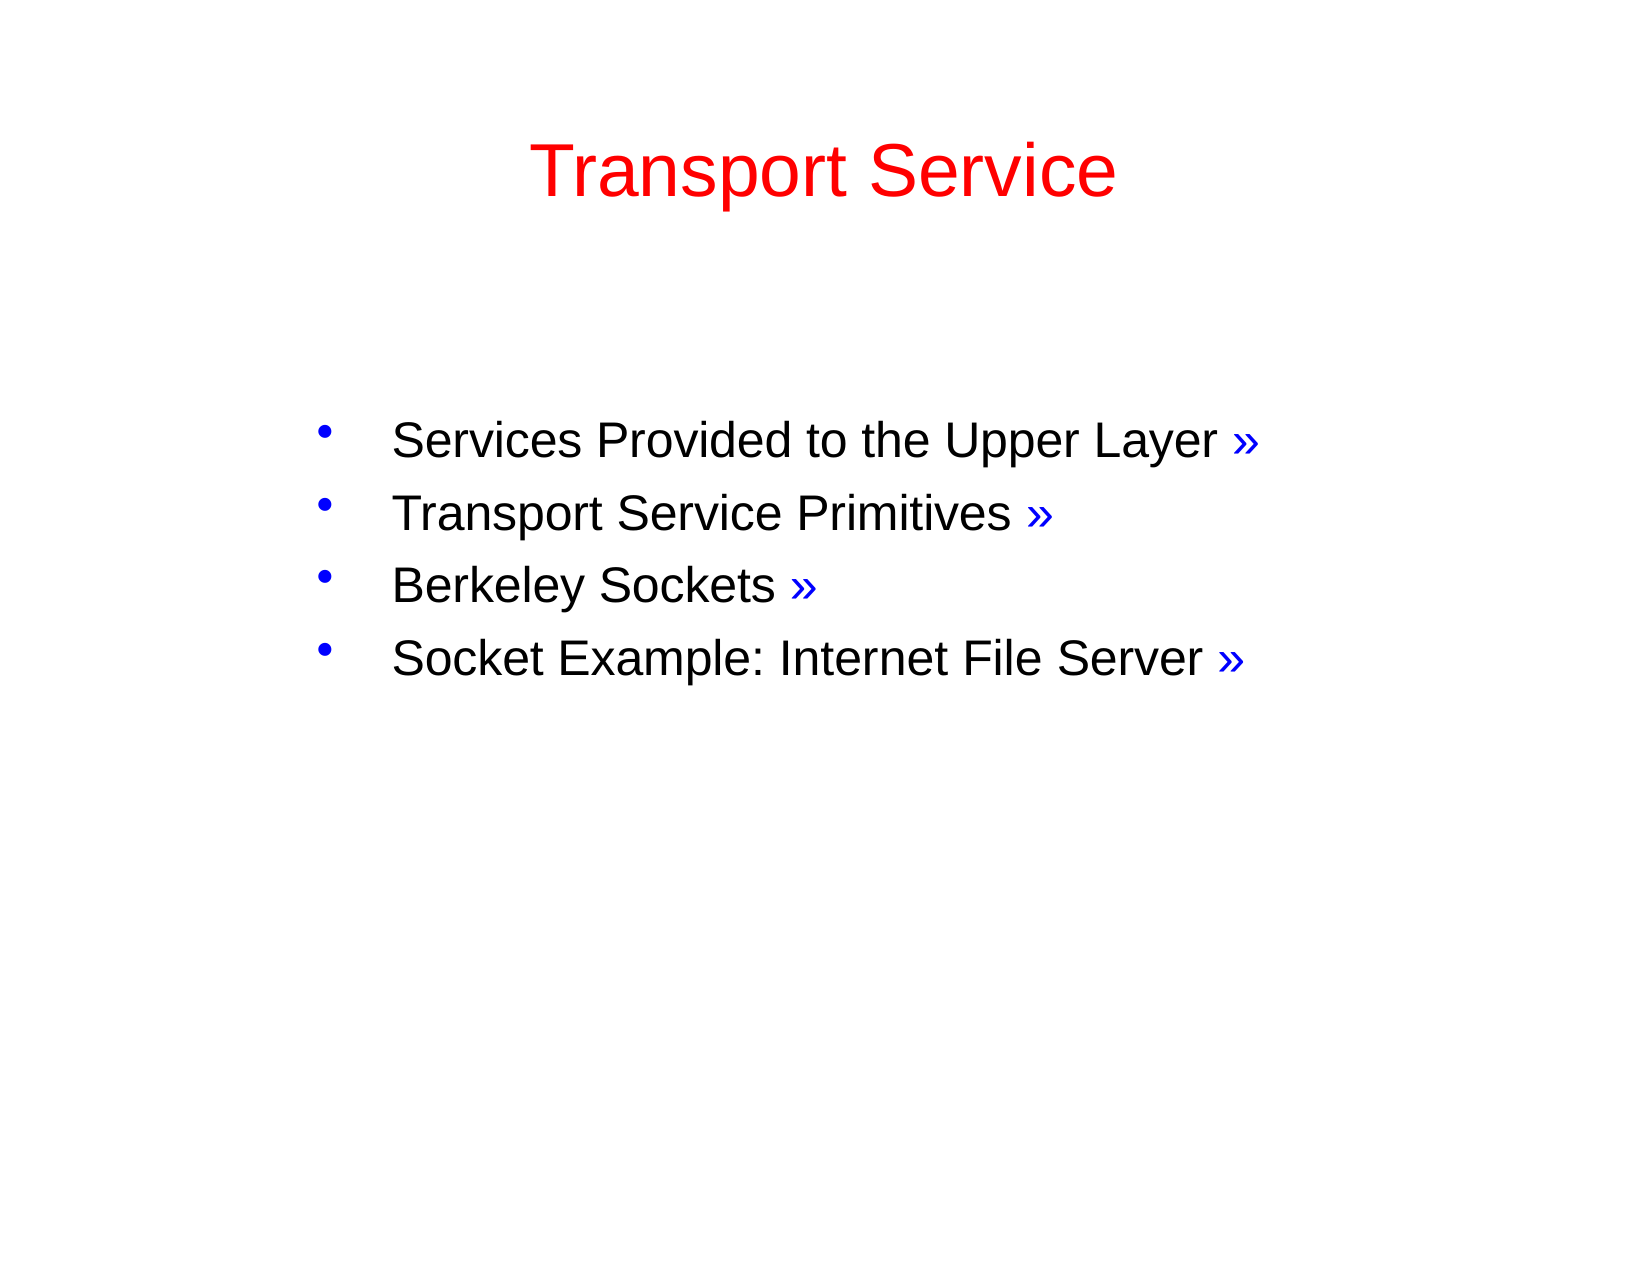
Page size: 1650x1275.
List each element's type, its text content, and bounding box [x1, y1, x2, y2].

title Transport Service [527, 119, 1124, 335]
text_box Services Provided to the Upper Layer » Transport Service Primitives » Berkeley Sockets » Socket Example: Internet File Server » [314, 393, 1267, 686]
